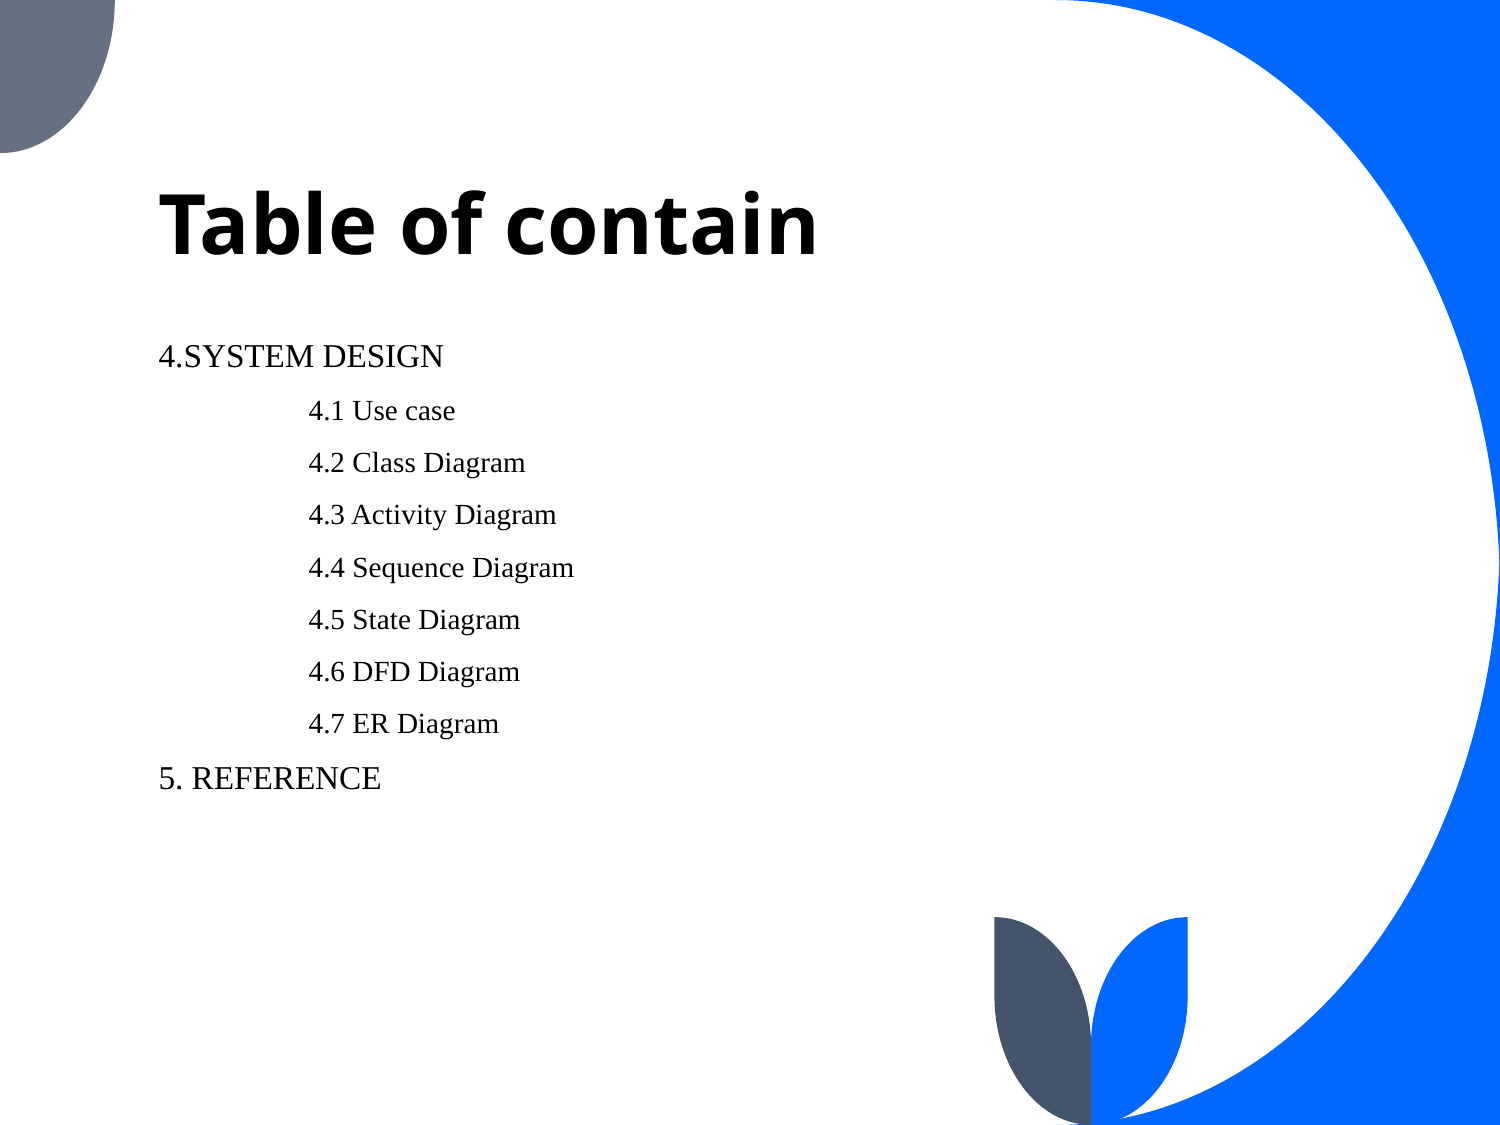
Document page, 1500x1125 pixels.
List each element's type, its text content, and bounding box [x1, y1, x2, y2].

list 4.SYSTEM DESIGN 4.1 Use case 4.2 Class Diagram 4.3 Activity Diagram 4.4 Sequence Diagram 4.5 State Diagram 4.6 DFD Diagram 4.7 ER Diagram 5. REFERENCE [143, 330, 1347, 1008]
title Table of contain [143, 62, 1347, 280]
